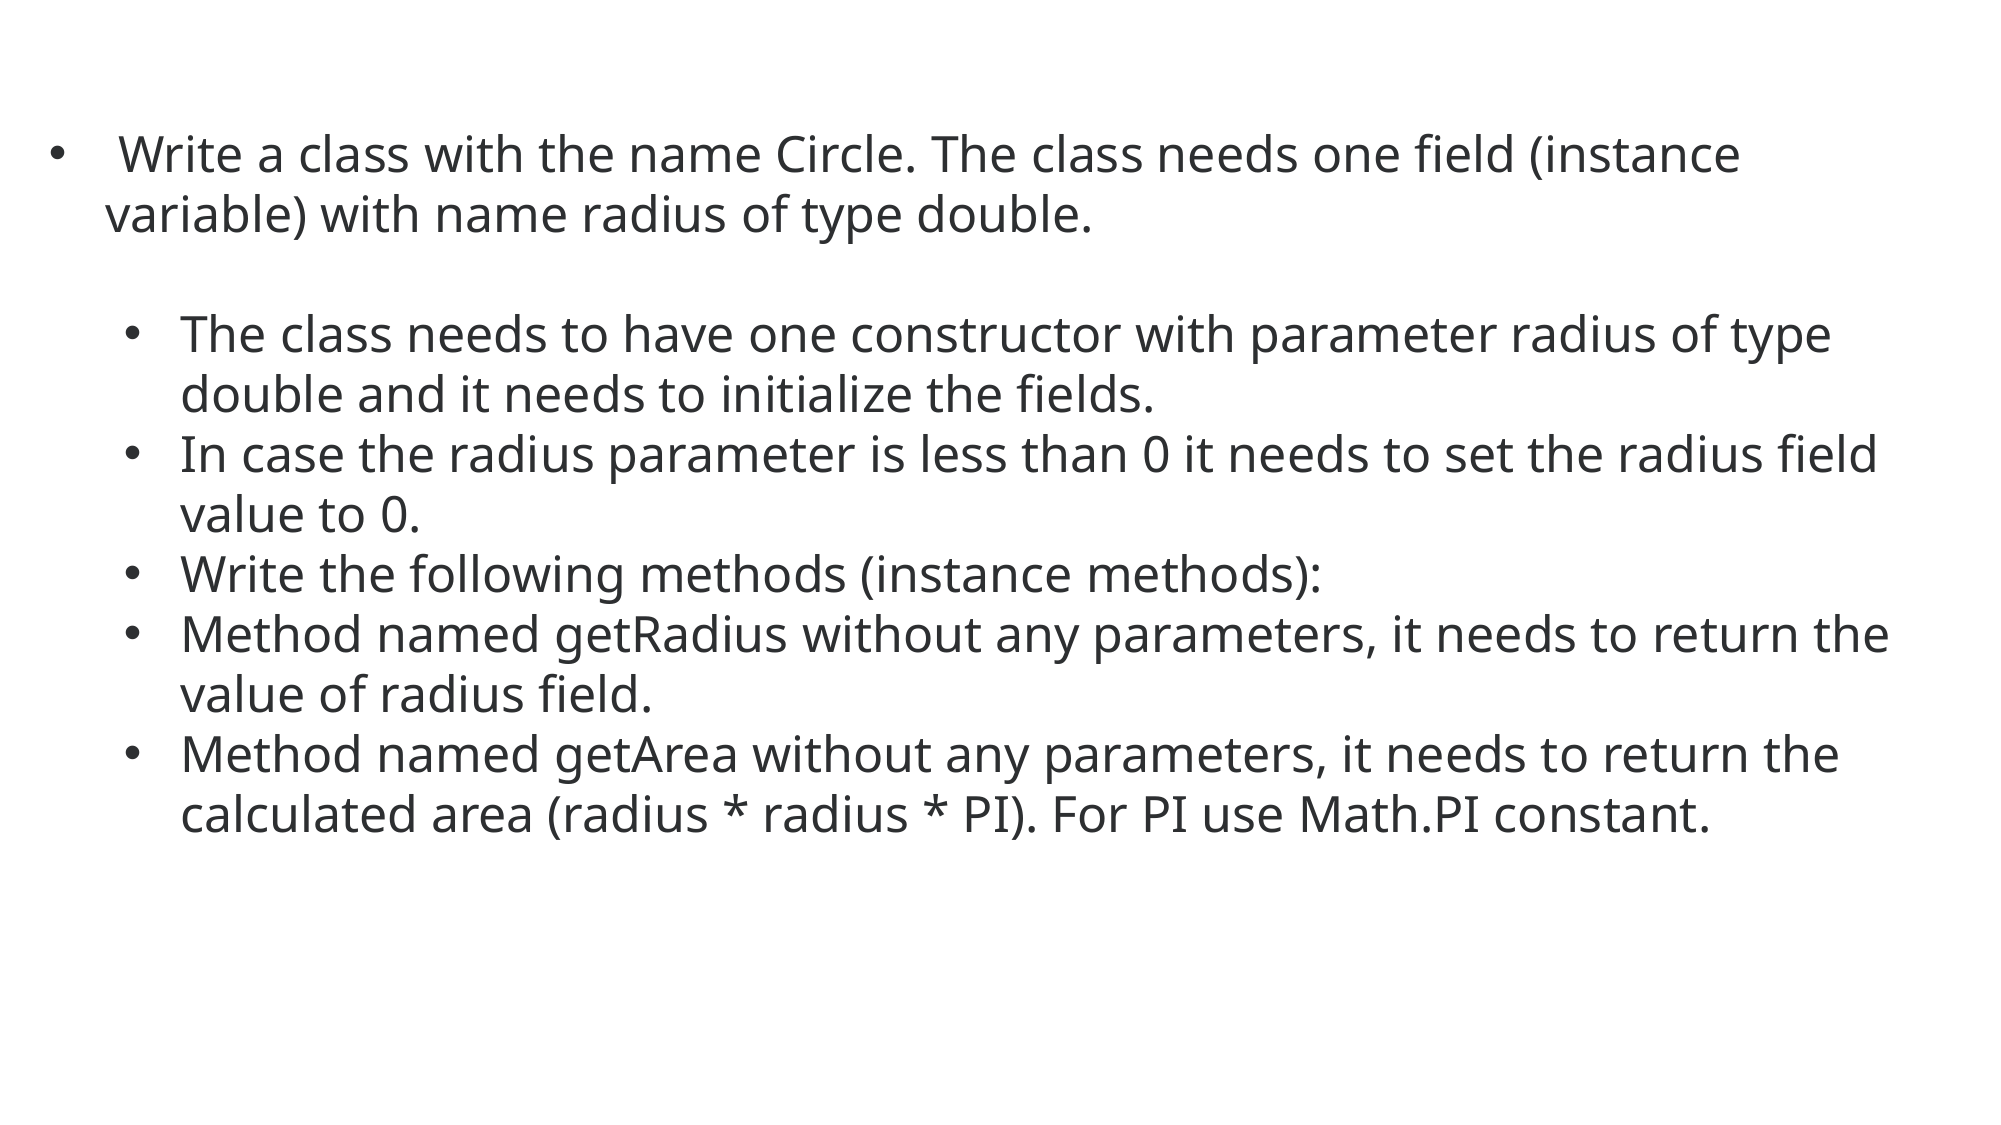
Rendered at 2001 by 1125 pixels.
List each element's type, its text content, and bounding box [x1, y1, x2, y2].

text_box Write a class with the name Circle. The class needs one field (instance variable) with name radius of type double. The class needs to have one constructor with parameter radius of type double and it needs to initialize the fields. In case the radius parameter is less than 0 it needs to set the radius field value to 0. Write the following methods (instance methods): Method named getRadius without any parameters, it needs to return the value of radius field. Method named getArea without any parameters, it needs to return the calculated area (radius * radius * PI). For PI use Math.PI constant. [34, 114, 1966, 970]
